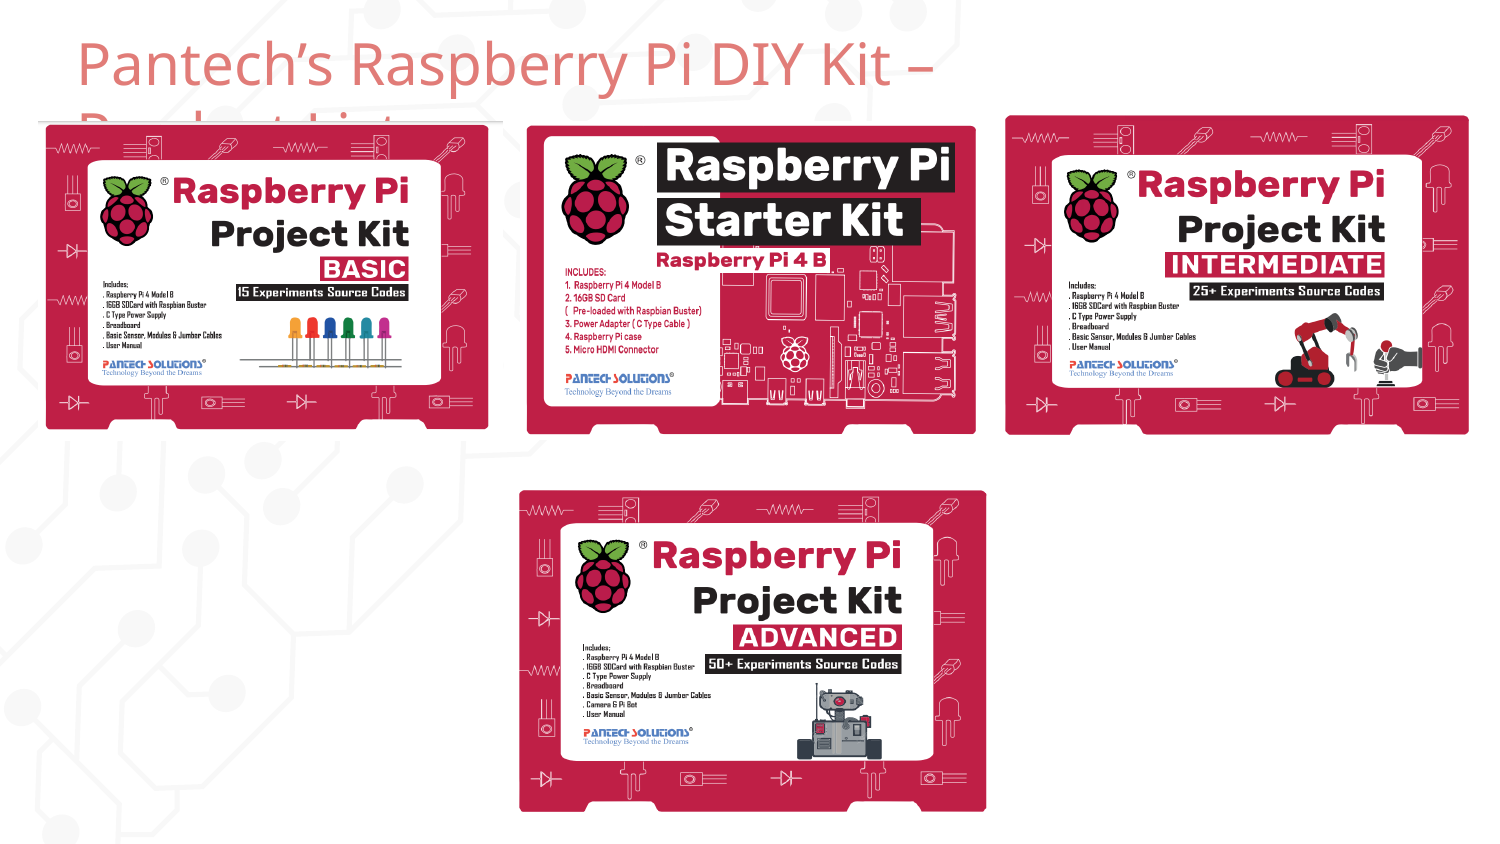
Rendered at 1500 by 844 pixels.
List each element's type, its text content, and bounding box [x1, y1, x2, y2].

picture [1000, 105, 1481, 441]
title Pantech’s Raspberry Pi DIY Kit – Product List [61, 11, 1133, 106]
picture [520, 121, 983, 441]
picture [38, 121, 503, 441]
picture [510, 484, 992, 816]
